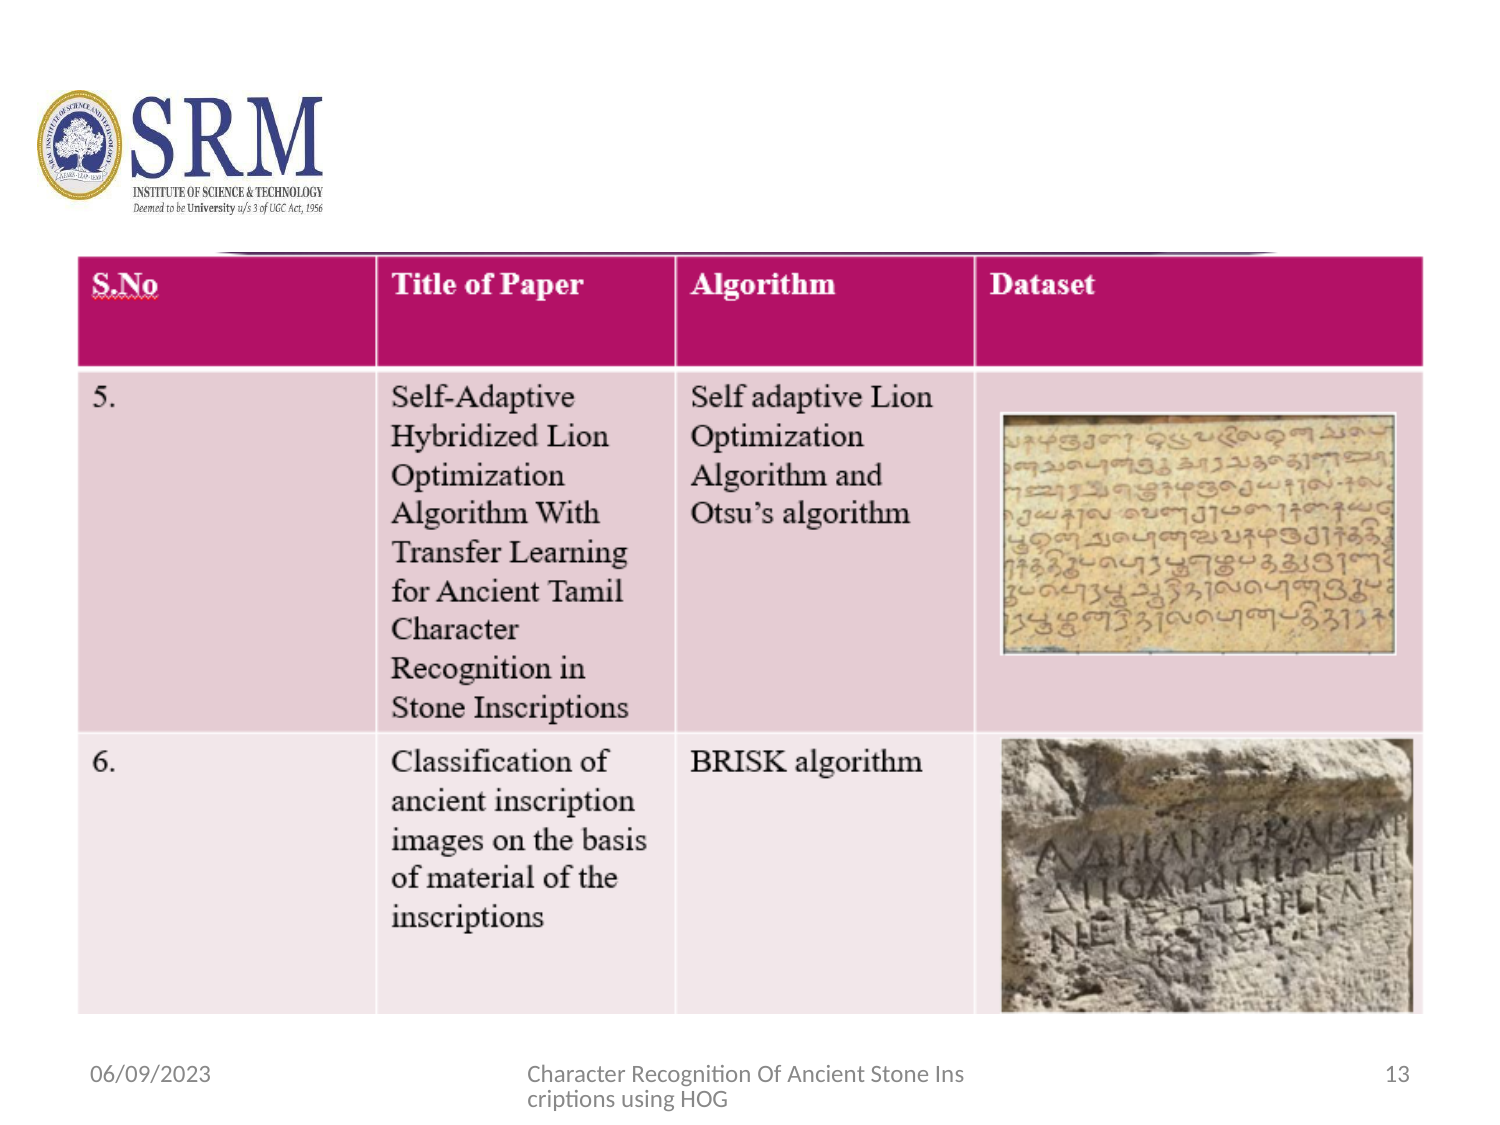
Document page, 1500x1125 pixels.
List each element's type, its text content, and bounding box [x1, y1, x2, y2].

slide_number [75, 1042, 425, 1103]
footer Character Recognition Of Ancient Stone Inscriptions using HOG [512, 1042, 988, 1103]
picture [37, 90, 323, 215]
slide_number 13 [1074, 1042, 1425, 1103]
picture [74, 252, 1426, 1015]
